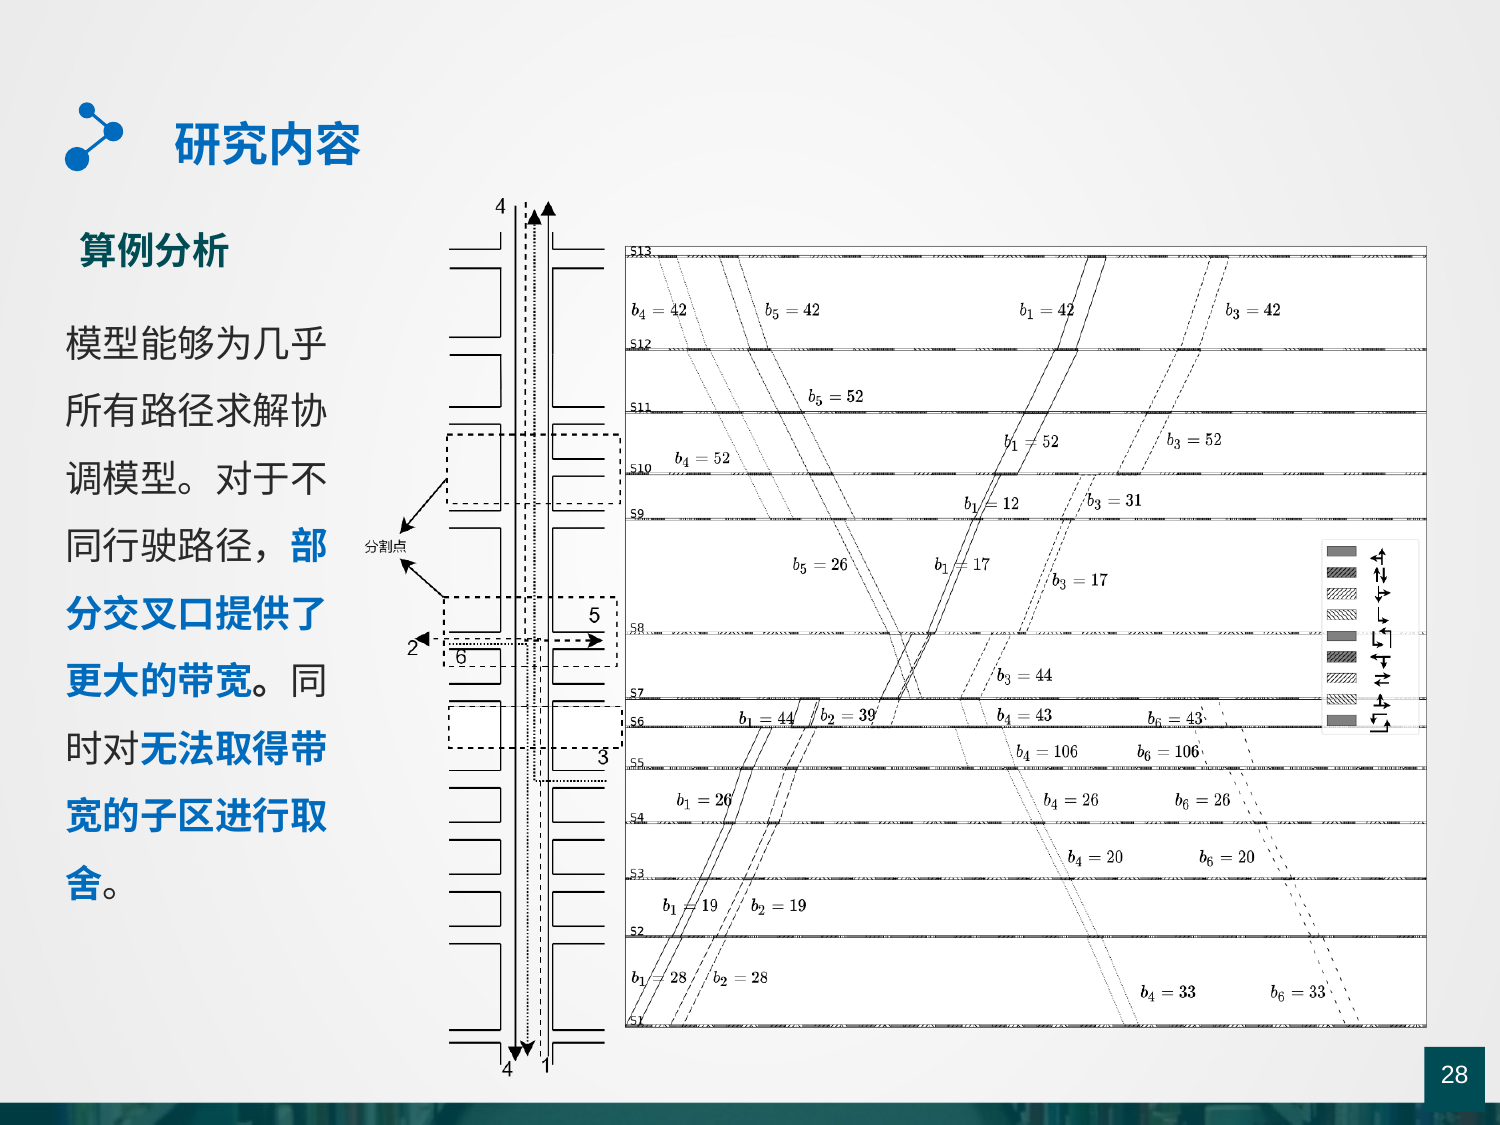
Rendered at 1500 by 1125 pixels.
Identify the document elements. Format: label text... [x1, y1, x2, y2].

picture [0, 1, 1500, 1125]
text_box 算例分析 [64, 219, 337, 280]
text_box [64, 102, 124, 172]
text_box 研究内容 [160, 106, 379, 178]
text_box 模型能够为几乎所有路径求解协调模型。对于不同行驶路径，部分交叉口提供了更大的带宽。同时对无法取得带宽的子区进行取舍。 [50, 289, 337, 912]
